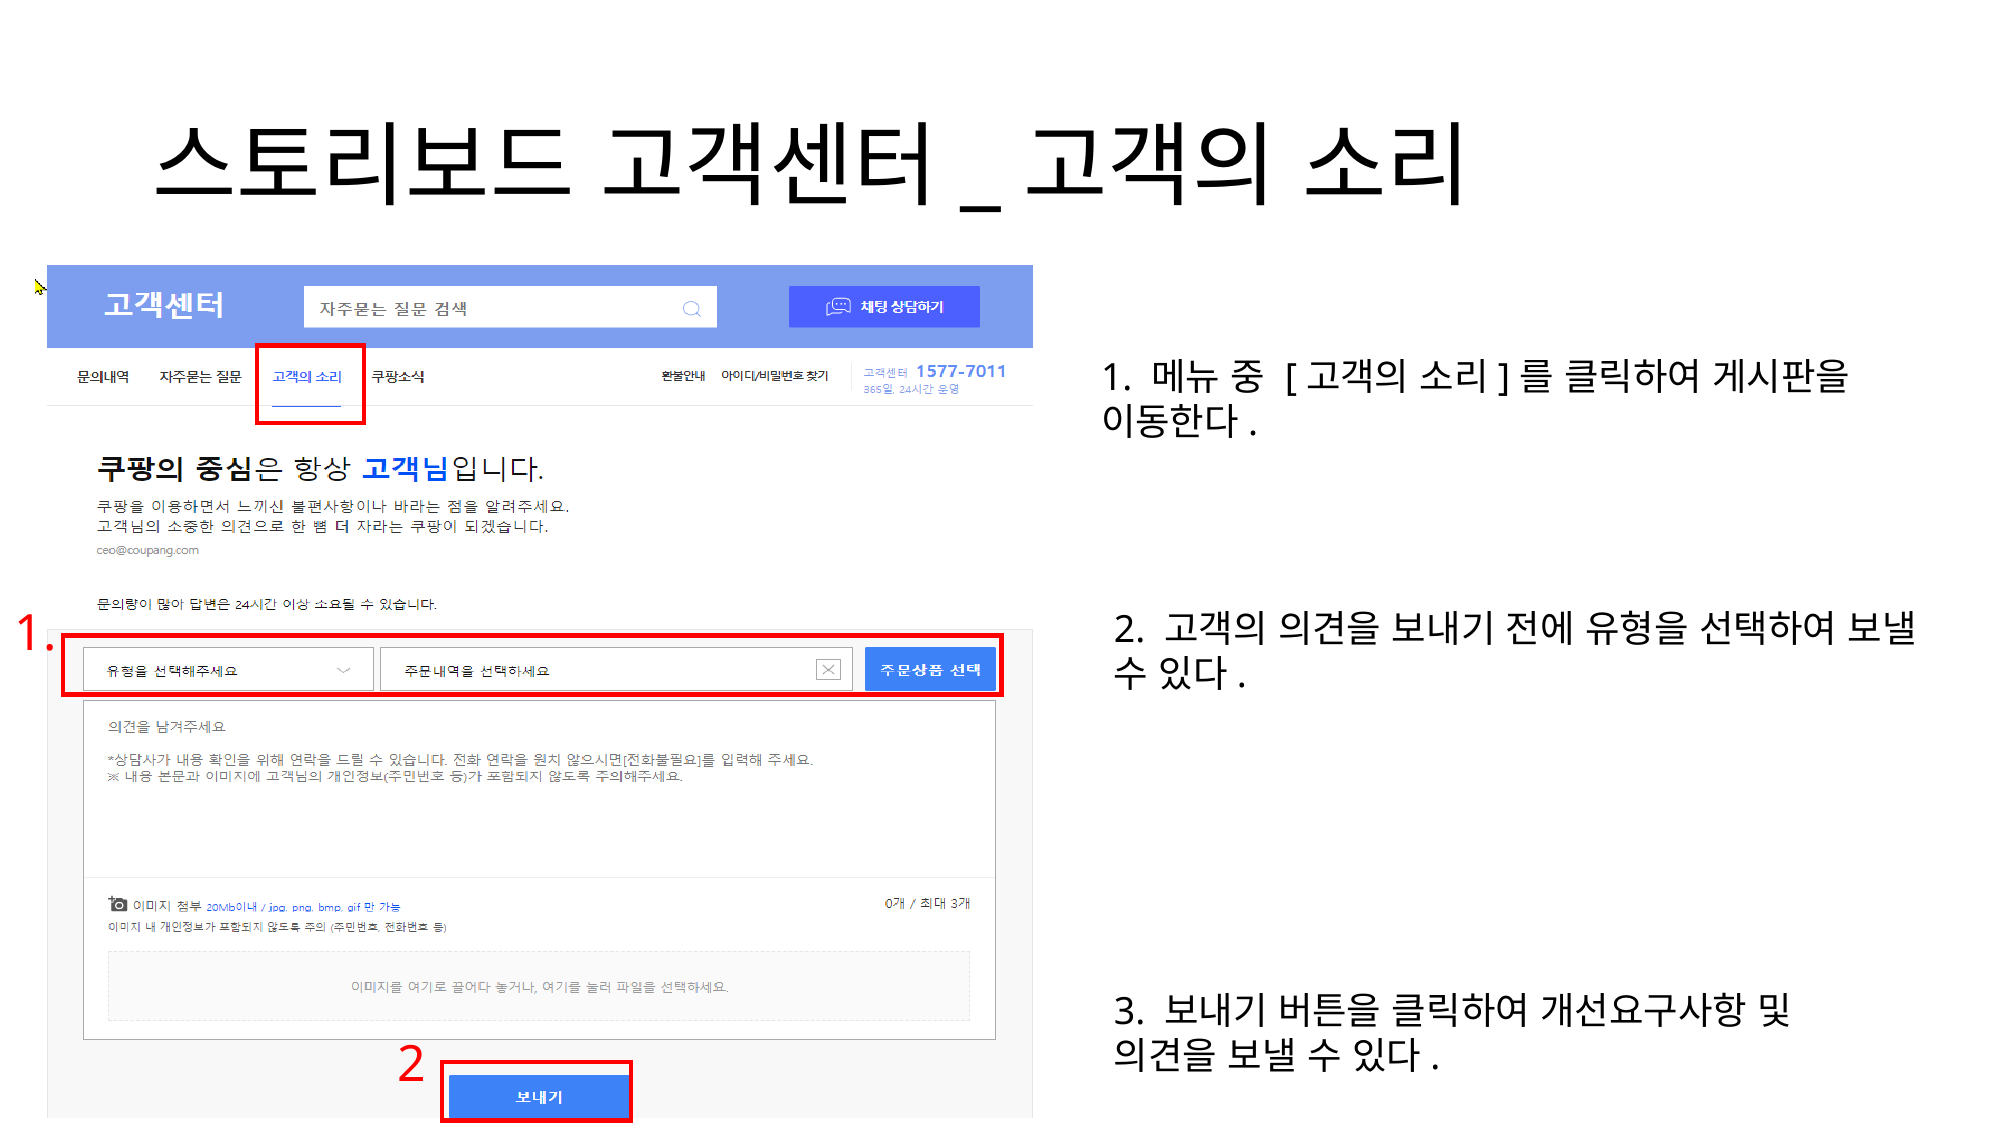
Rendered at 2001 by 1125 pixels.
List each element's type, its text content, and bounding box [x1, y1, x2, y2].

title 스토리보드 고객센터_고객의 소리 [137, 59, 1863, 278]
text_box 1. 메뉴 중 [고객의 소리]를 클릭하여 게시판을 이동한다. [1086, 345, 1920, 451]
text_box 3. 보내기 버튼을 클릭하여 개선요구사항 및 의견을 보낼 수 있다. [1099, 979, 1903, 1085]
text_box 2. [382, 1118, 452, 1125]
text_box 2. 고객의 의견을 보내기 전에 유형을 선택하여 보낼 수 있다. [1099, 597, 1933, 703]
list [34, 259, 1038, 1118]
text_box 1. [0, 593, 34, 668]
